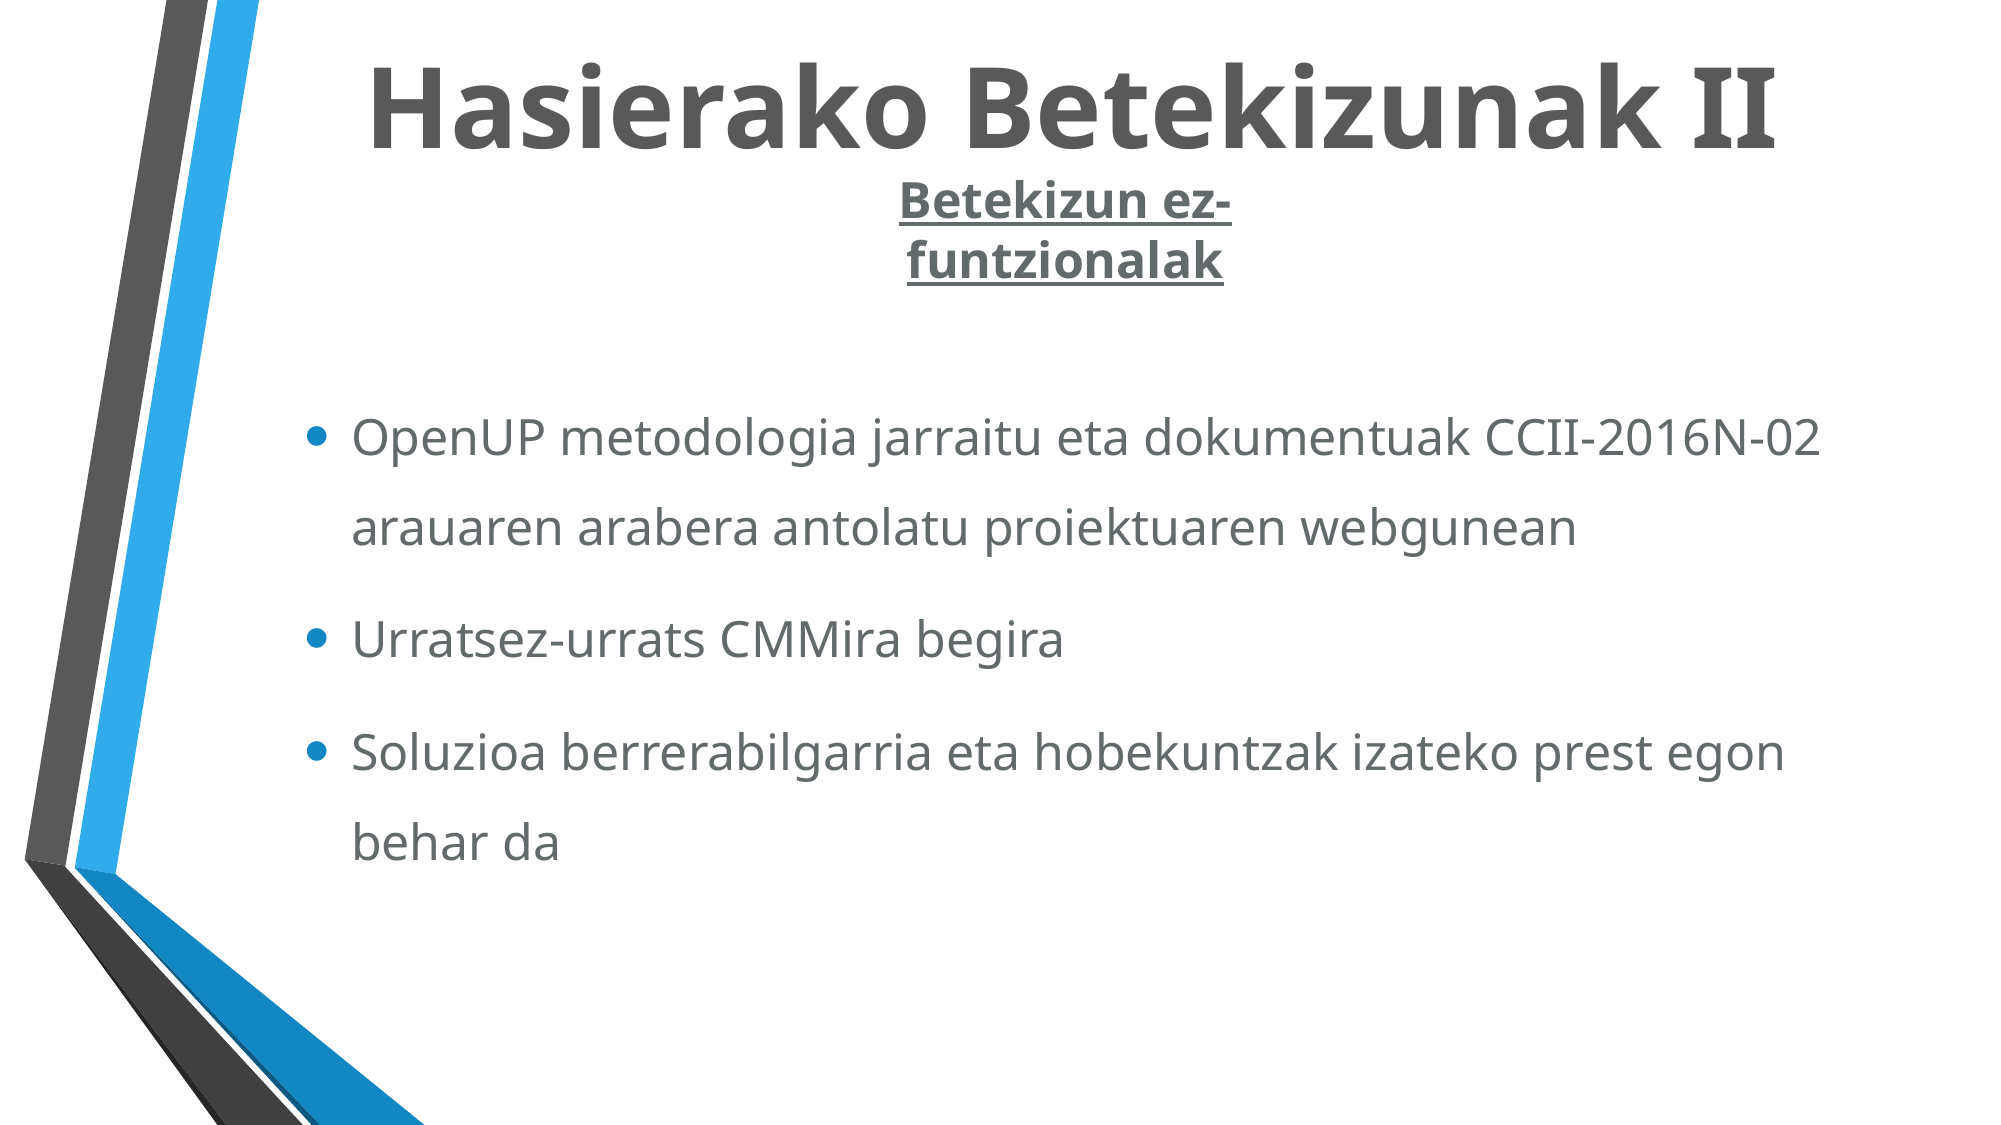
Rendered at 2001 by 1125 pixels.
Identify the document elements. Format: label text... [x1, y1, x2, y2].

text_box OpenUP metodologia jarraitu eta dokumentuak CCII-2016N-02 arauaren arabera antolatu proiektuaren webgunean Urratsez-urrats CMMira begira Soluzioa berrerabilgarria eta hobekuntzak izateko prest egon behar da [289, 367, 1933, 1125]
title Hasierako Betekizunak II [296, 0, 1849, 208]
list Betekizun ez-funtzionalak [765, 181, 1365, 276]
